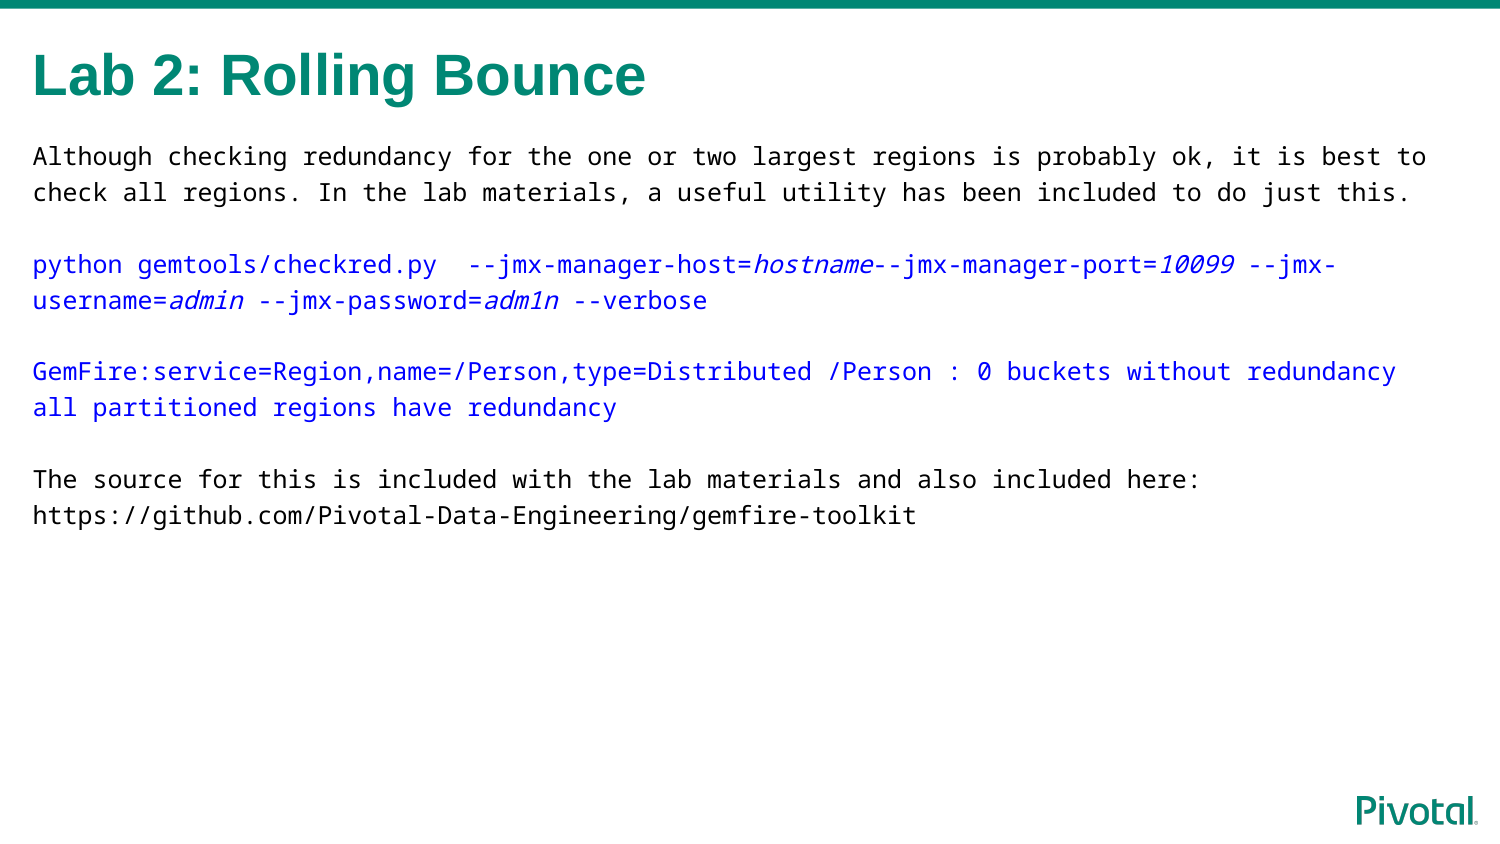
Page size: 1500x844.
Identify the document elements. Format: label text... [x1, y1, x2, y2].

list Although checking redundancy for the one or two largest regions is probably ok, it is best to check all regions. In the lab materials, a useful utility has been included to do just this. python gemtools/checkred.py --jmx-manager-host=hostname--jmx-manager-port=10099 --jmx-username=admin --jmx-password=adm1n --verbose GemFire:service=Region,name=/Person,type=Distributed /Person : 0 buckets without redundancy all partitioned regions have redundancy The source for this is included with the lab materials and also included here: https://github.com/Pivotal-Data-Engineering/gemfire-toolkit [17, 119, 1483, 820]
picture [1357, 820, 1478, 825]
title Lab 2: Rolling Bounce [17, 27, 1500, 117]
text_box [87, 232, 118, 283]
